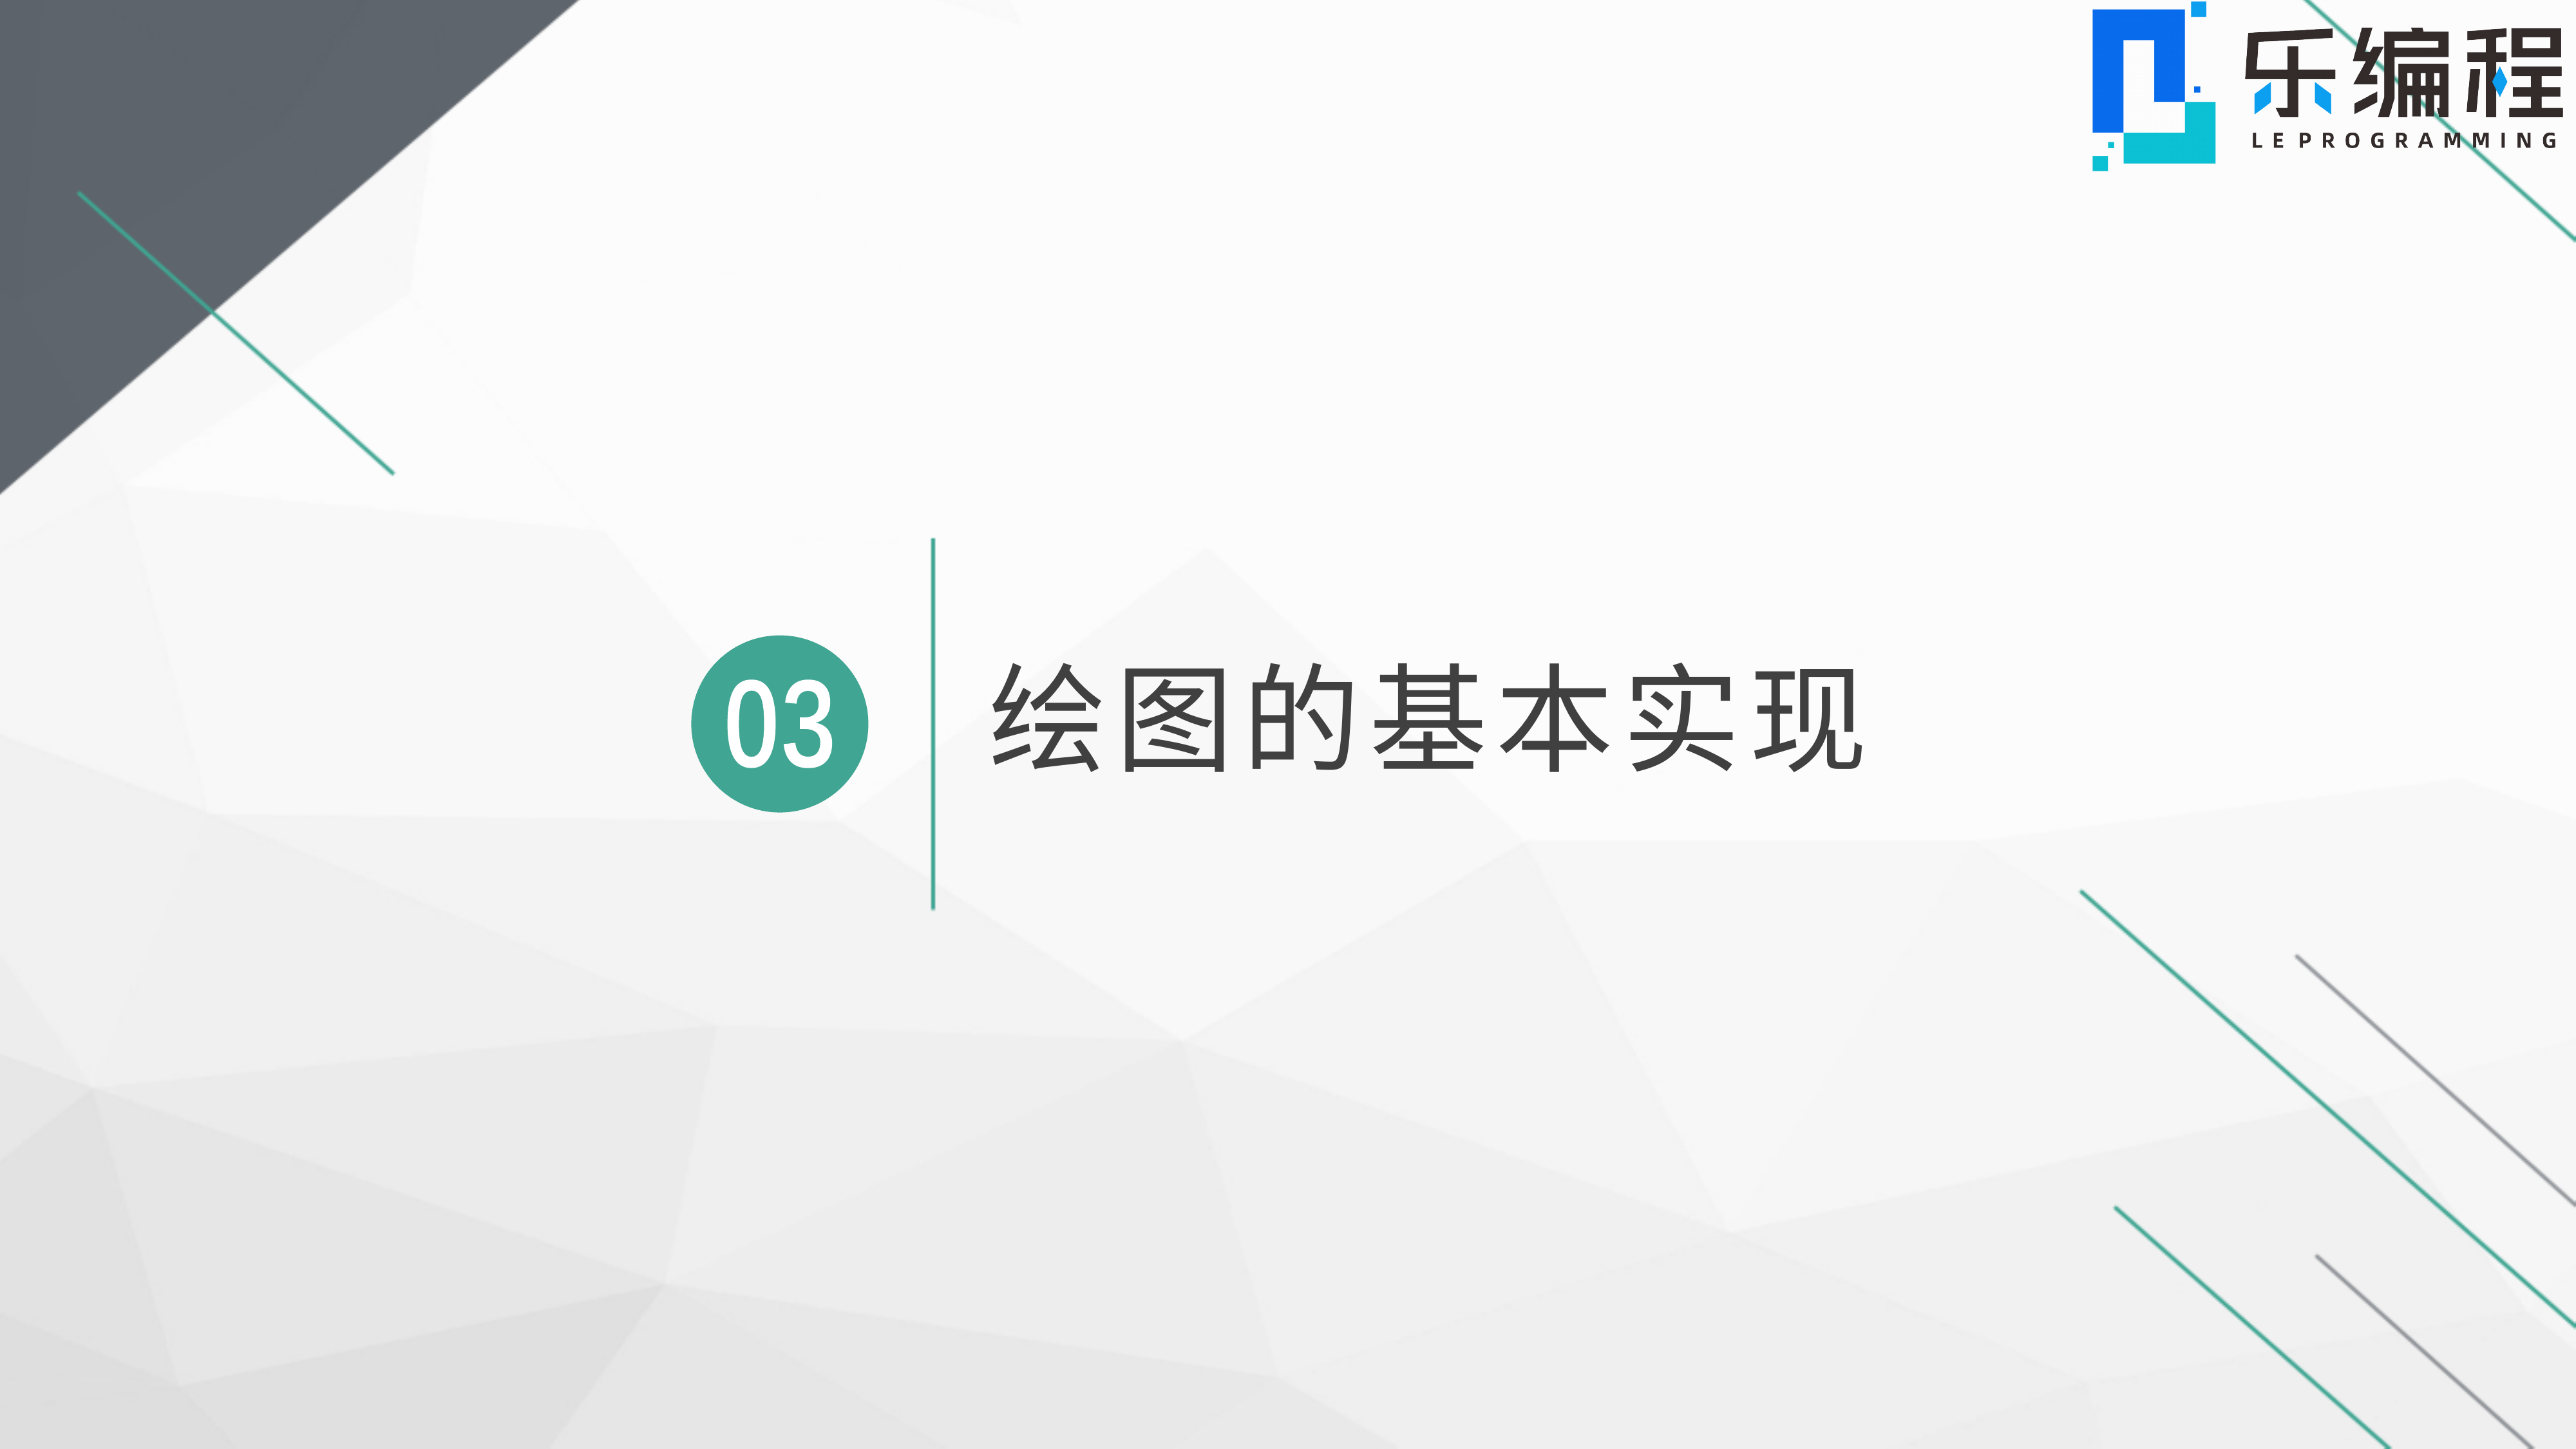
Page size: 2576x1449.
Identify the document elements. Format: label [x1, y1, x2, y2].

text_box [0, 0, 2576, 1449]
text_box [983, 652, 2365, 795]
text_box [691, 635, 869, 813]
